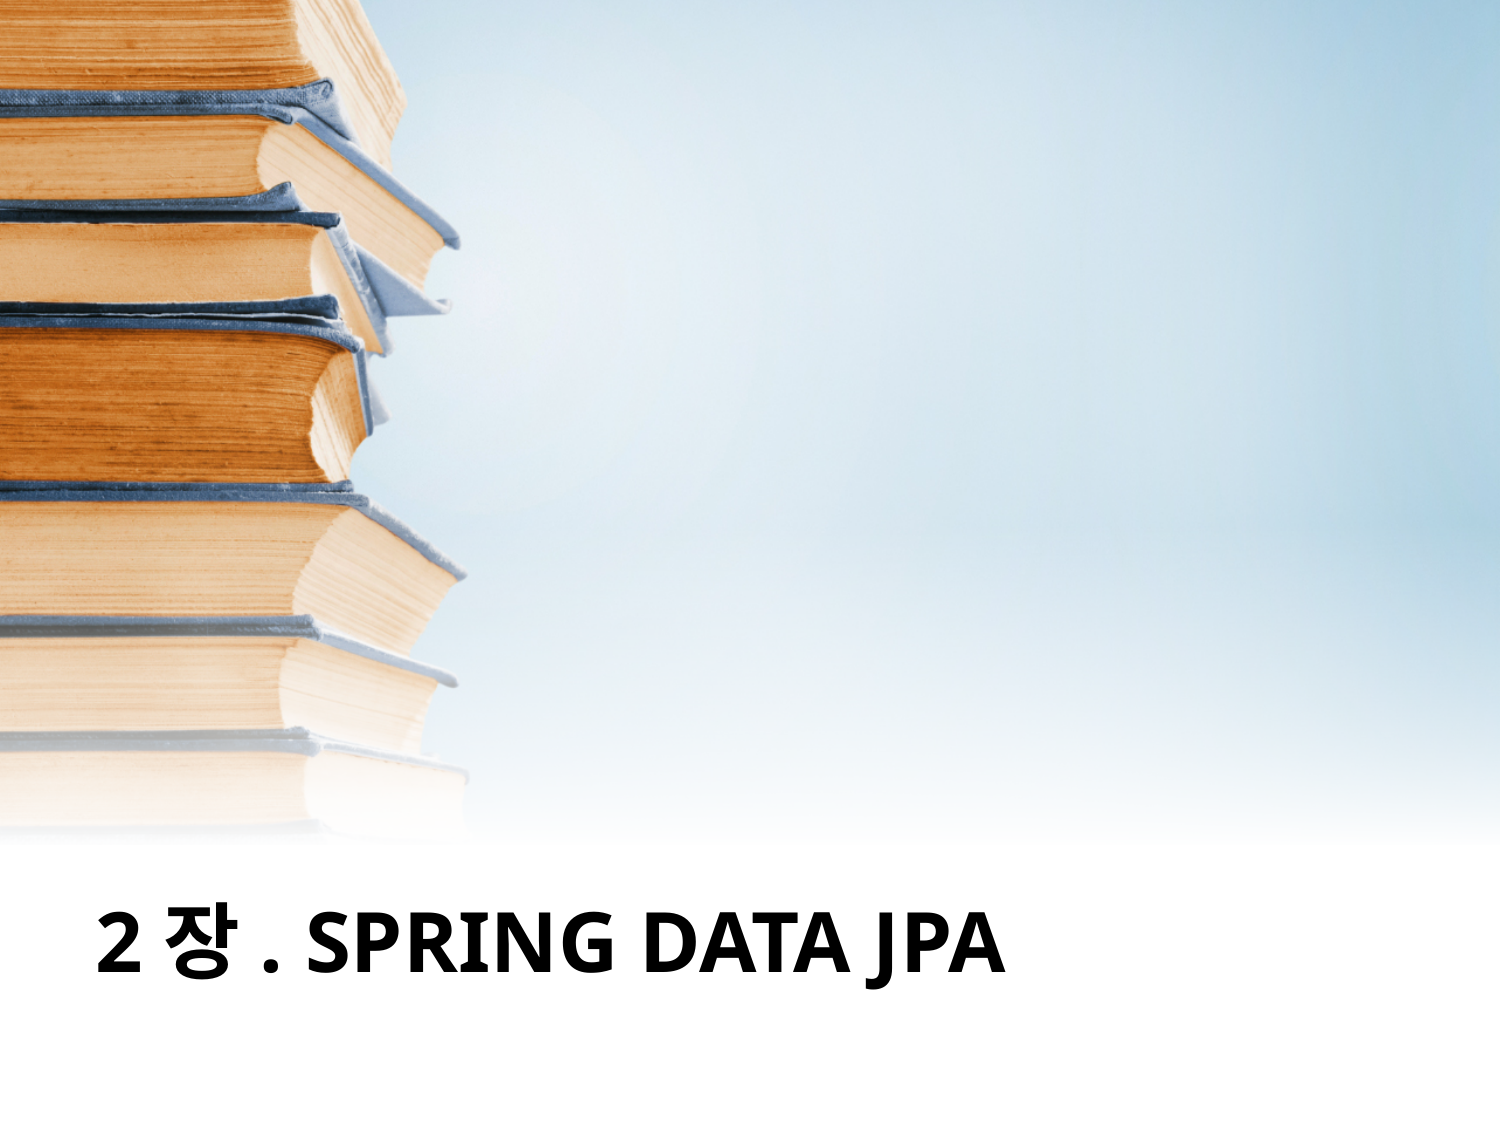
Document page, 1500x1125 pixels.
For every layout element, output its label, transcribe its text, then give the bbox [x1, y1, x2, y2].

picture [0, 0, 1500, 845]
text_box 2장. Spring data jpa [80, 881, 1500, 1029]
